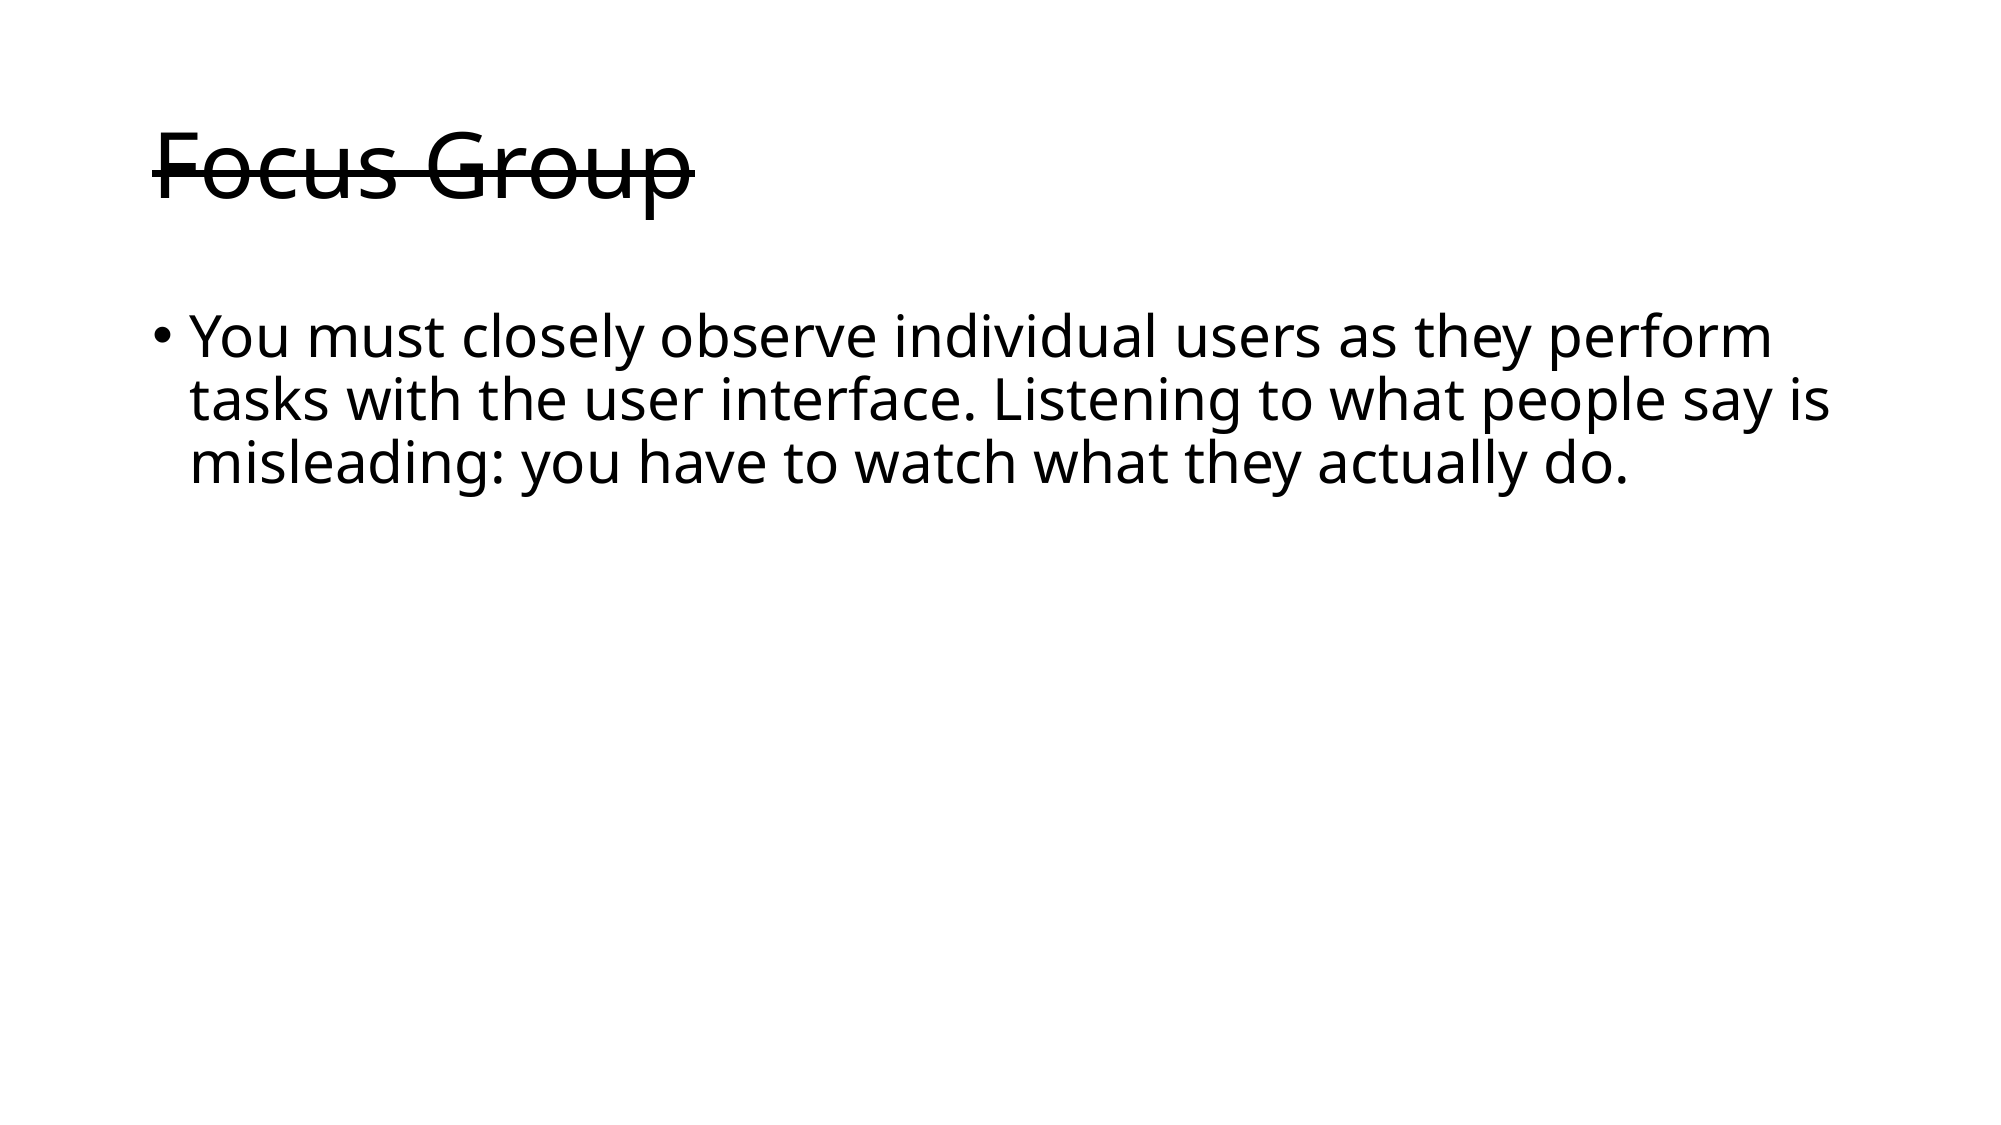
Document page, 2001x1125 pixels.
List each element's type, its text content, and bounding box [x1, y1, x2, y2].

list You must closely observe individual users as they perform tasks with the user interface. Listening to what people say is misleading: you have to watch what they actually do. [137, 299, 1863, 1014]
title Focus Group [137, 59, 1863, 278]
